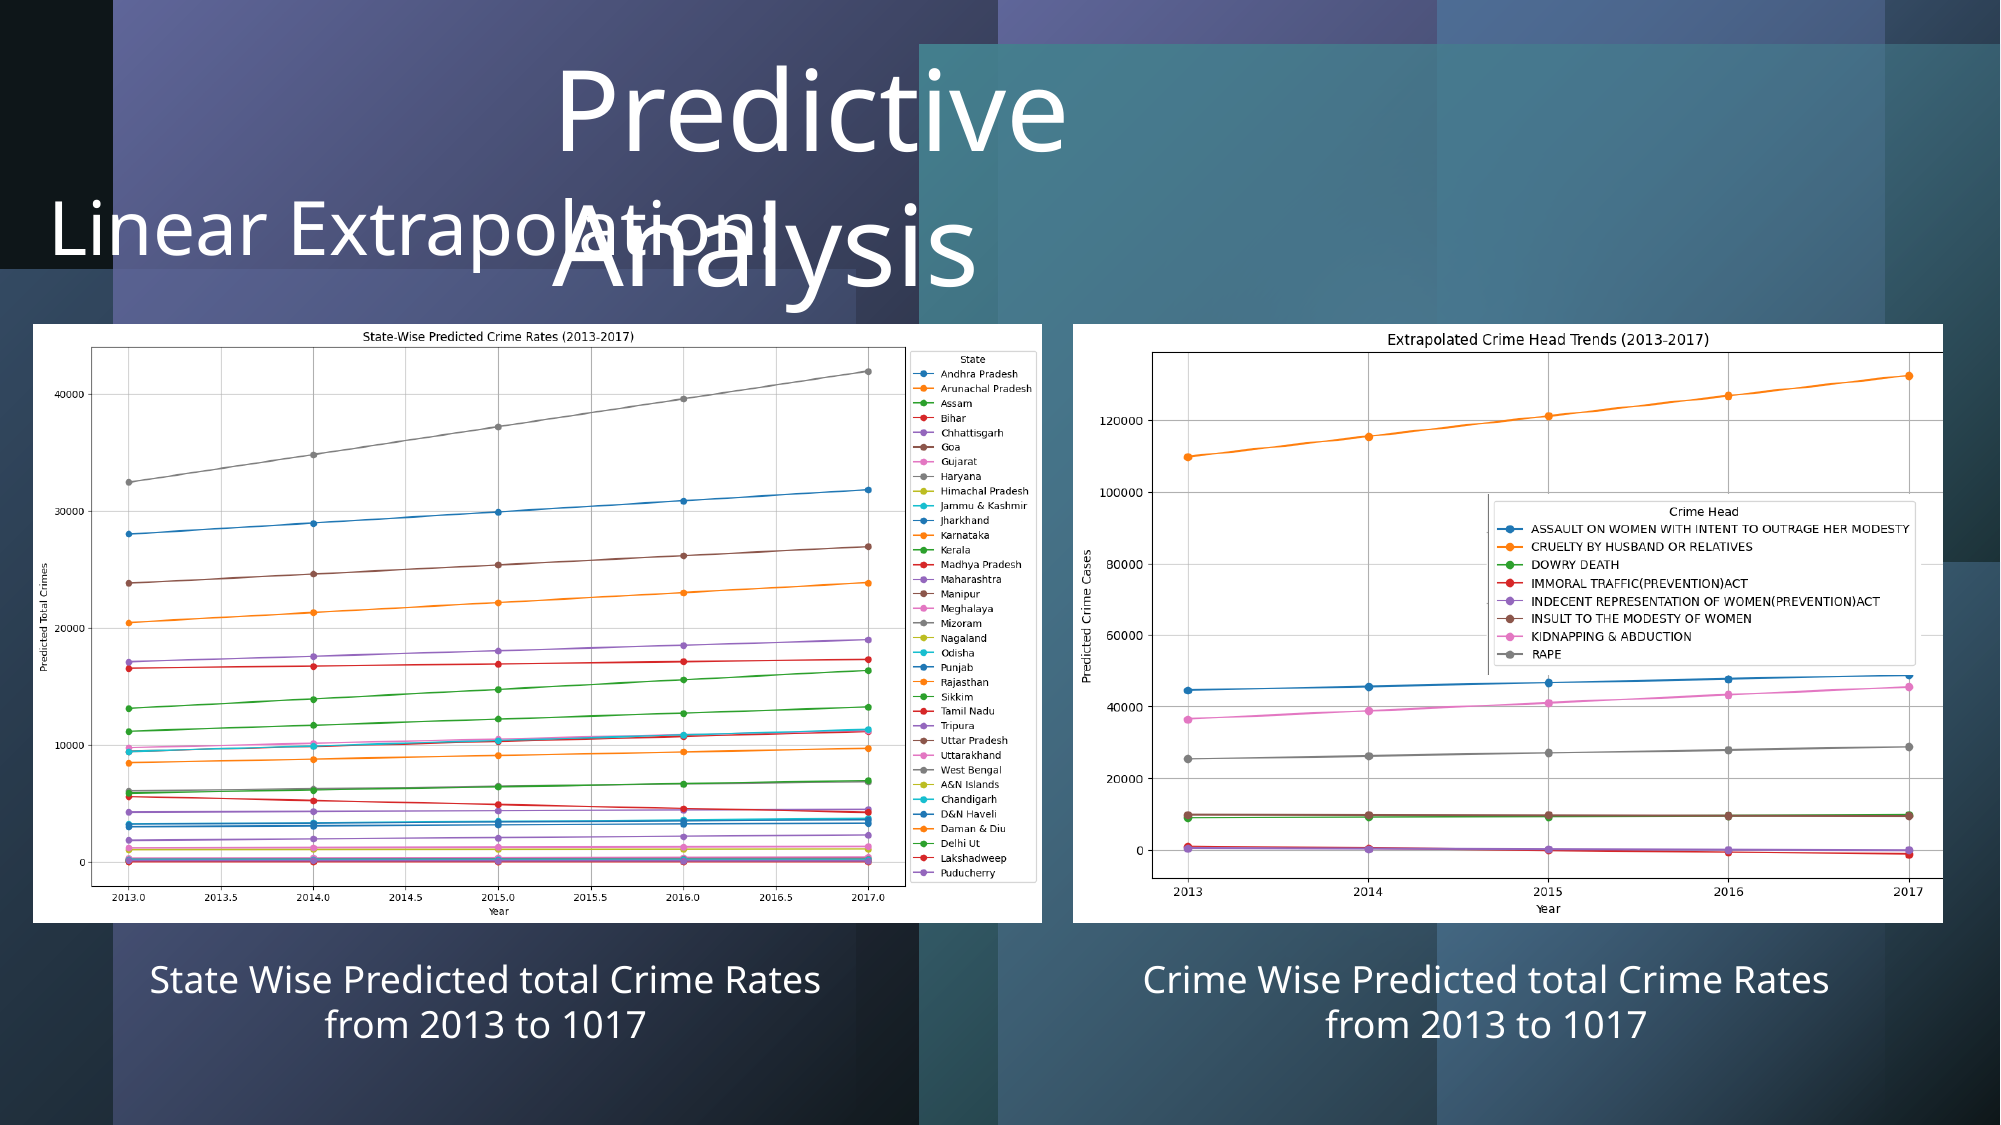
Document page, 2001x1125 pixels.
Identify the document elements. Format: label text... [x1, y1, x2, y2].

text_box Linear Extrapolation: [33, 173, 938, 278]
text_box State Wise Predicted total Crime Rates from 2013 to 1017 [97, 948, 874, 1054]
text_box Predictive Analysis [537, 31, 1463, 317]
picture [1072, 324, 1943, 923]
picture [33, 324, 1042, 923]
text_box Crime Wise Predicted total Crime Rates from 2013 to 1017 [1098, 948, 1875, 1054]
